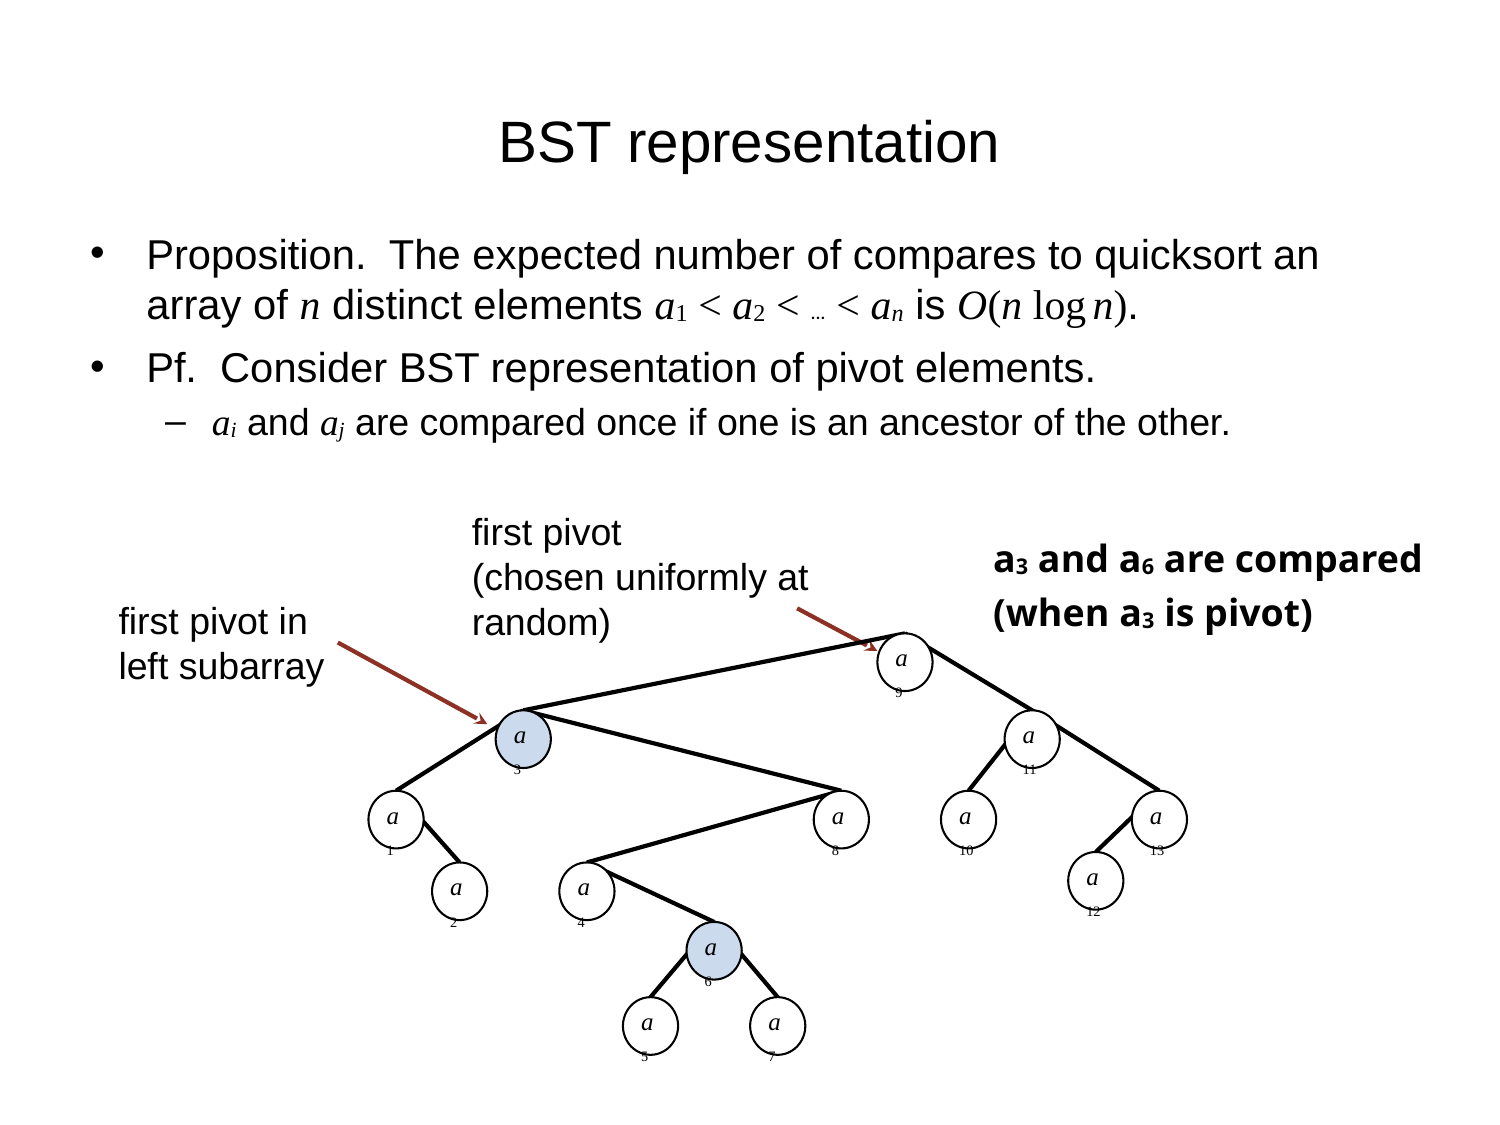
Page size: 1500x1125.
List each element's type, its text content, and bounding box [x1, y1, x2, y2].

text_box first pivot (chosen uniformly at random) [471, 508, 954, 631]
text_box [368, 633, 1188, 1056]
list Proposition. The expected number of compares to quicksort an array of n distinct elements a1 < a2 < ⋯ < an is O(n log n). Pf. Consider BST representation of pivot elements. ai and aj are compared once if one is an ancestor of the other. [74, 219, 1426, 1006]
text_box first pivot in left subarray [118, 596, 325, 688]
title BST representation [74, 44, 1426, 219]
text_box a3 and a6 are compared (when a3 is pivot) [993, 525, 1500, 634]
